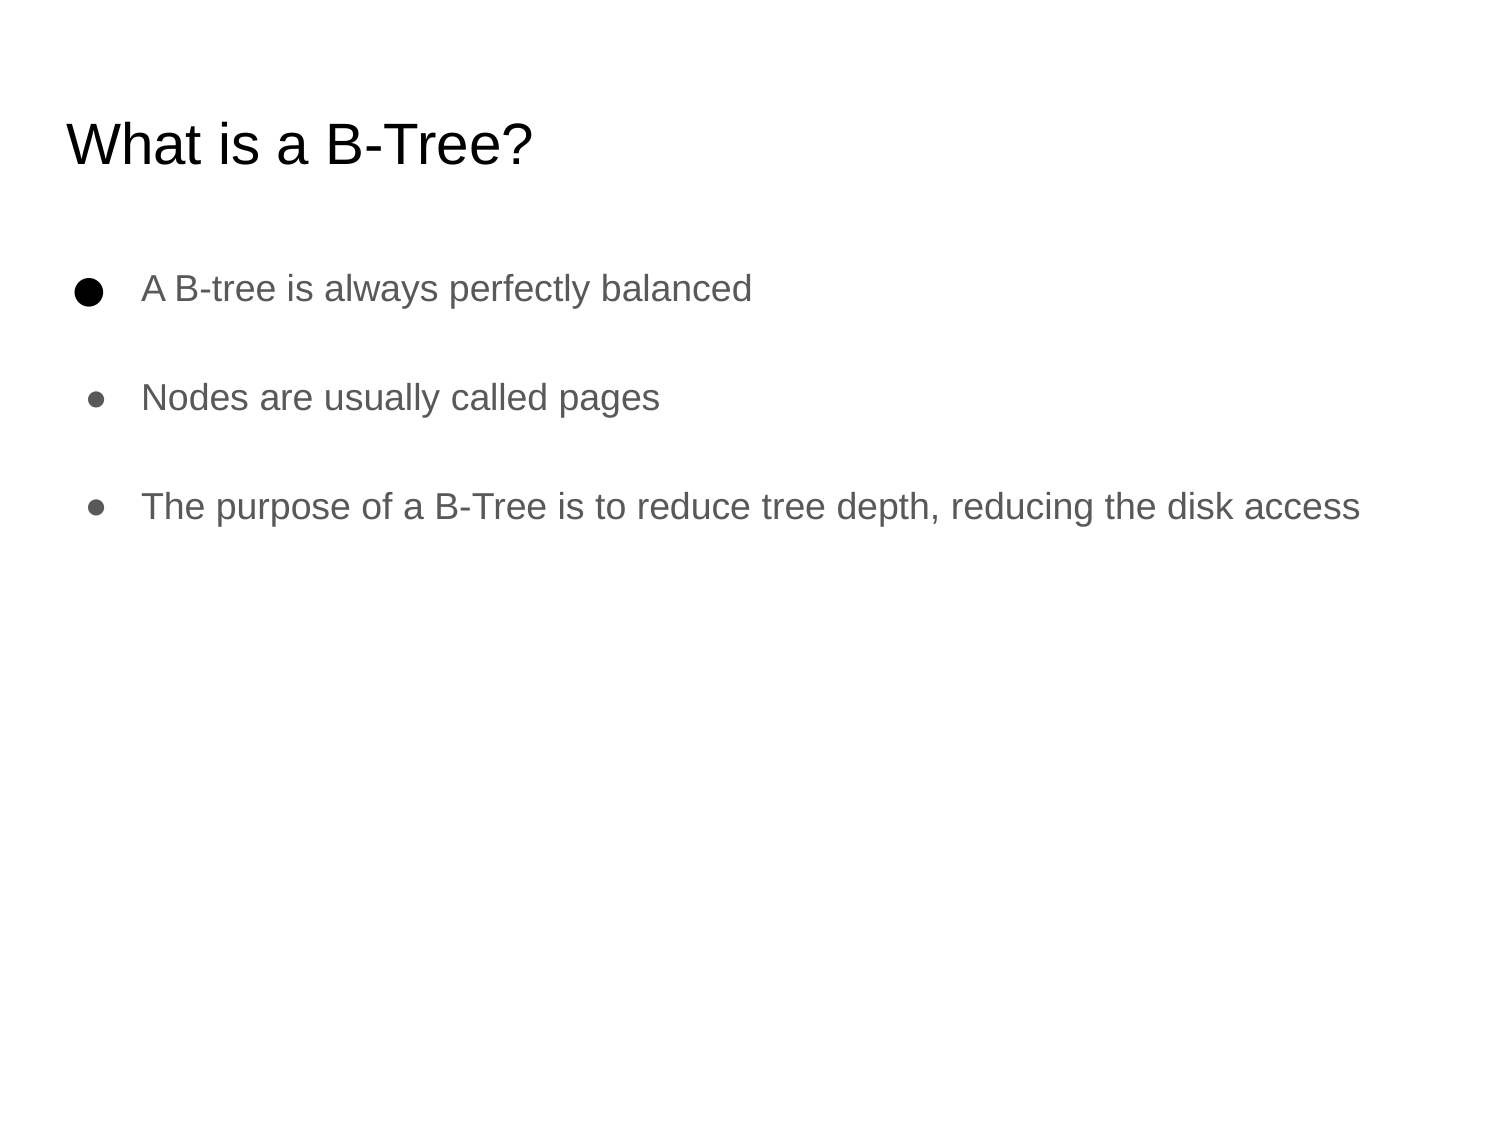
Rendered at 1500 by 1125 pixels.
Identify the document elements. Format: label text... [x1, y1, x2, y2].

title What is a B-Tree? [51, 97, 1449, 223]
list A B-tree is always perfectly balanced Nodes are usually called pages The purpose of a B-Tree is to reduce tree depth, reducing the disk access [51, 252, 1449, 1000]
